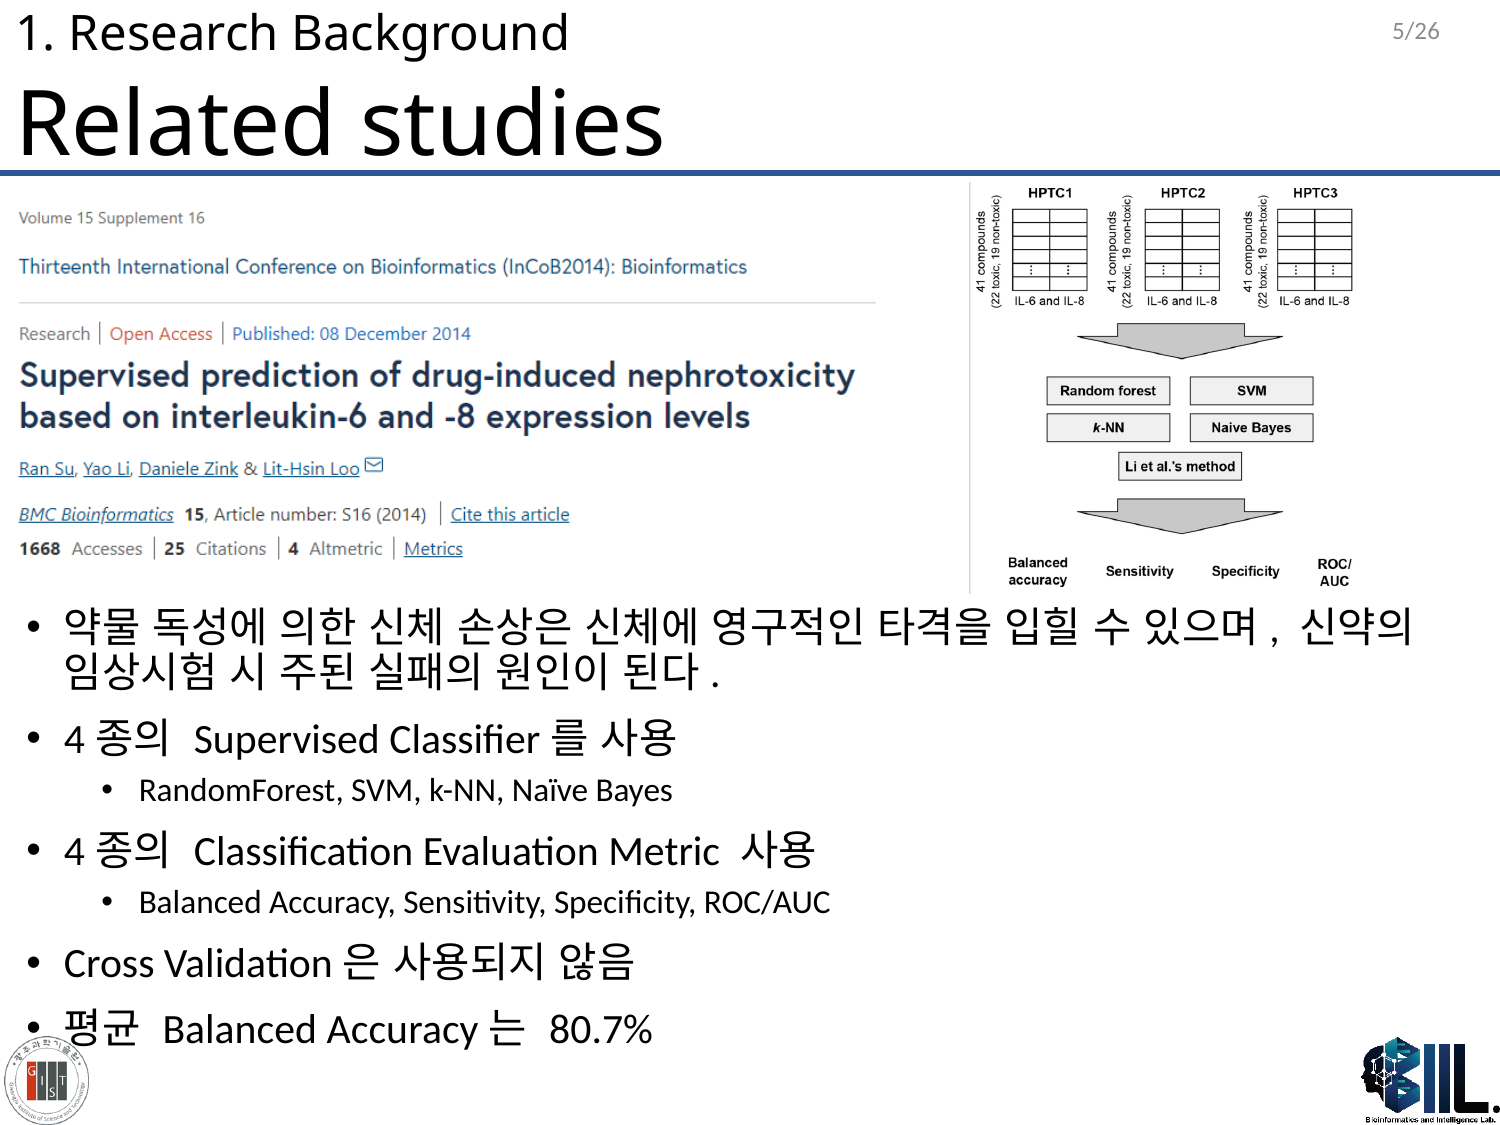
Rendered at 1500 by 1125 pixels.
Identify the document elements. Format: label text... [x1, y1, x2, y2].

text_box Related studies [0, 176, 1238, 183]
list 약물 독성에 의한 신체 손상은 신체에 영구적인 타격을 입힐 수 있으며, 신약의 임상시험 시 주된 실패의 원인이 된다. 4종의 Supervised Classifier를 사용 RandomForest, SVM, k-NN, Naïve Bayes 4종의 Classification Evaluation Metric 사용 Balanced Accuracy, Sensitivity, Specificity, ROC/AUC Cross Validation은 사용되지 않음 평균 Balanced Accuracy는 80.7% [11, 598, 1500, 1099]
slide_number 5/26 [1117, 0, 1455, 60]
text_box Related studies [0, 68, 1238, 170]
picture [4, 1036, 89, 1125]
title 1. Research Background [0, 0, 602, 68]
picture [969, 182, 1369, 594]
picture [0, 196, 887, 587]
picture [1361, 1099, 1500, 1125]
